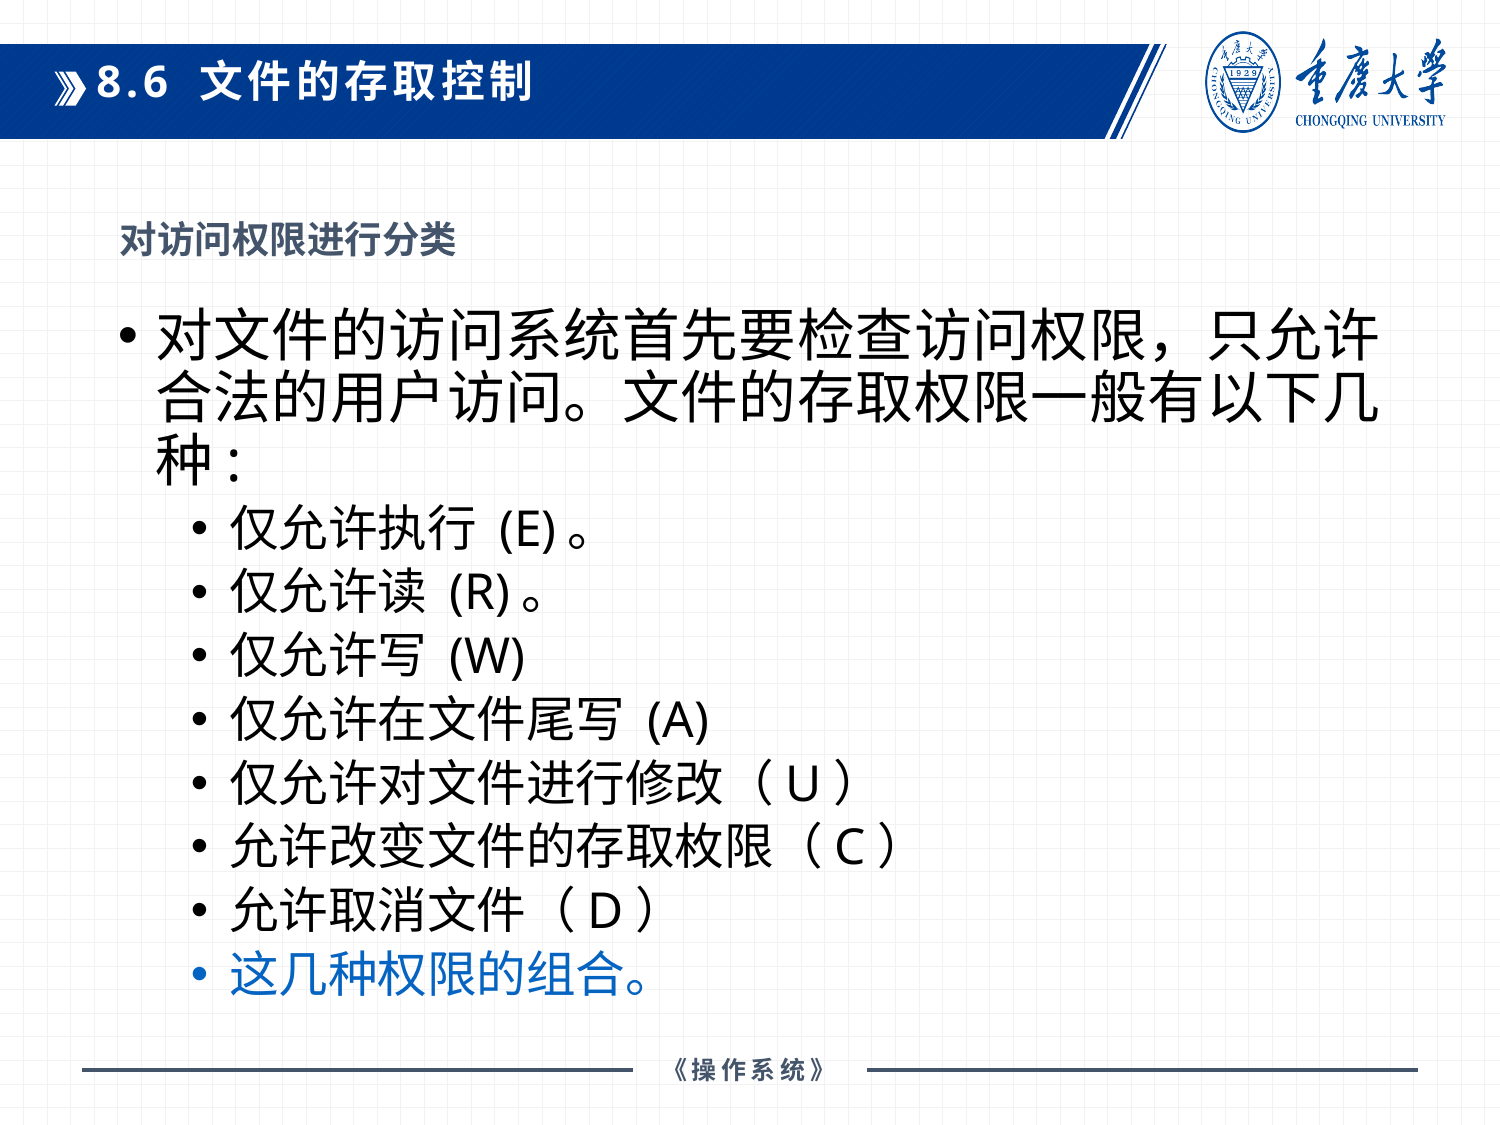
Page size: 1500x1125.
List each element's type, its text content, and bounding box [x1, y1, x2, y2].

list 对访问权限进行分类 [104, 213, 1418, 275]
list 8.6 文件的存取控制 [81, 51, 1017, 136]
text_box 对文件的访问系统首先要检查访问权限，只允许合法的用户访问。文件的存取权限一般有以下几种: 仅允许执行 (E)。 仅允许读 (R)。 仅允许写 (W) 仅允许在文件尾写 (A) 仅允许对文件进行修改（U） 允许改变文件的存取枚限（C） 允许取消文件（D） 这几种权限的组合。 [103, 299, 1397, 1014]
picture [1205, 31, 1446, 133]
